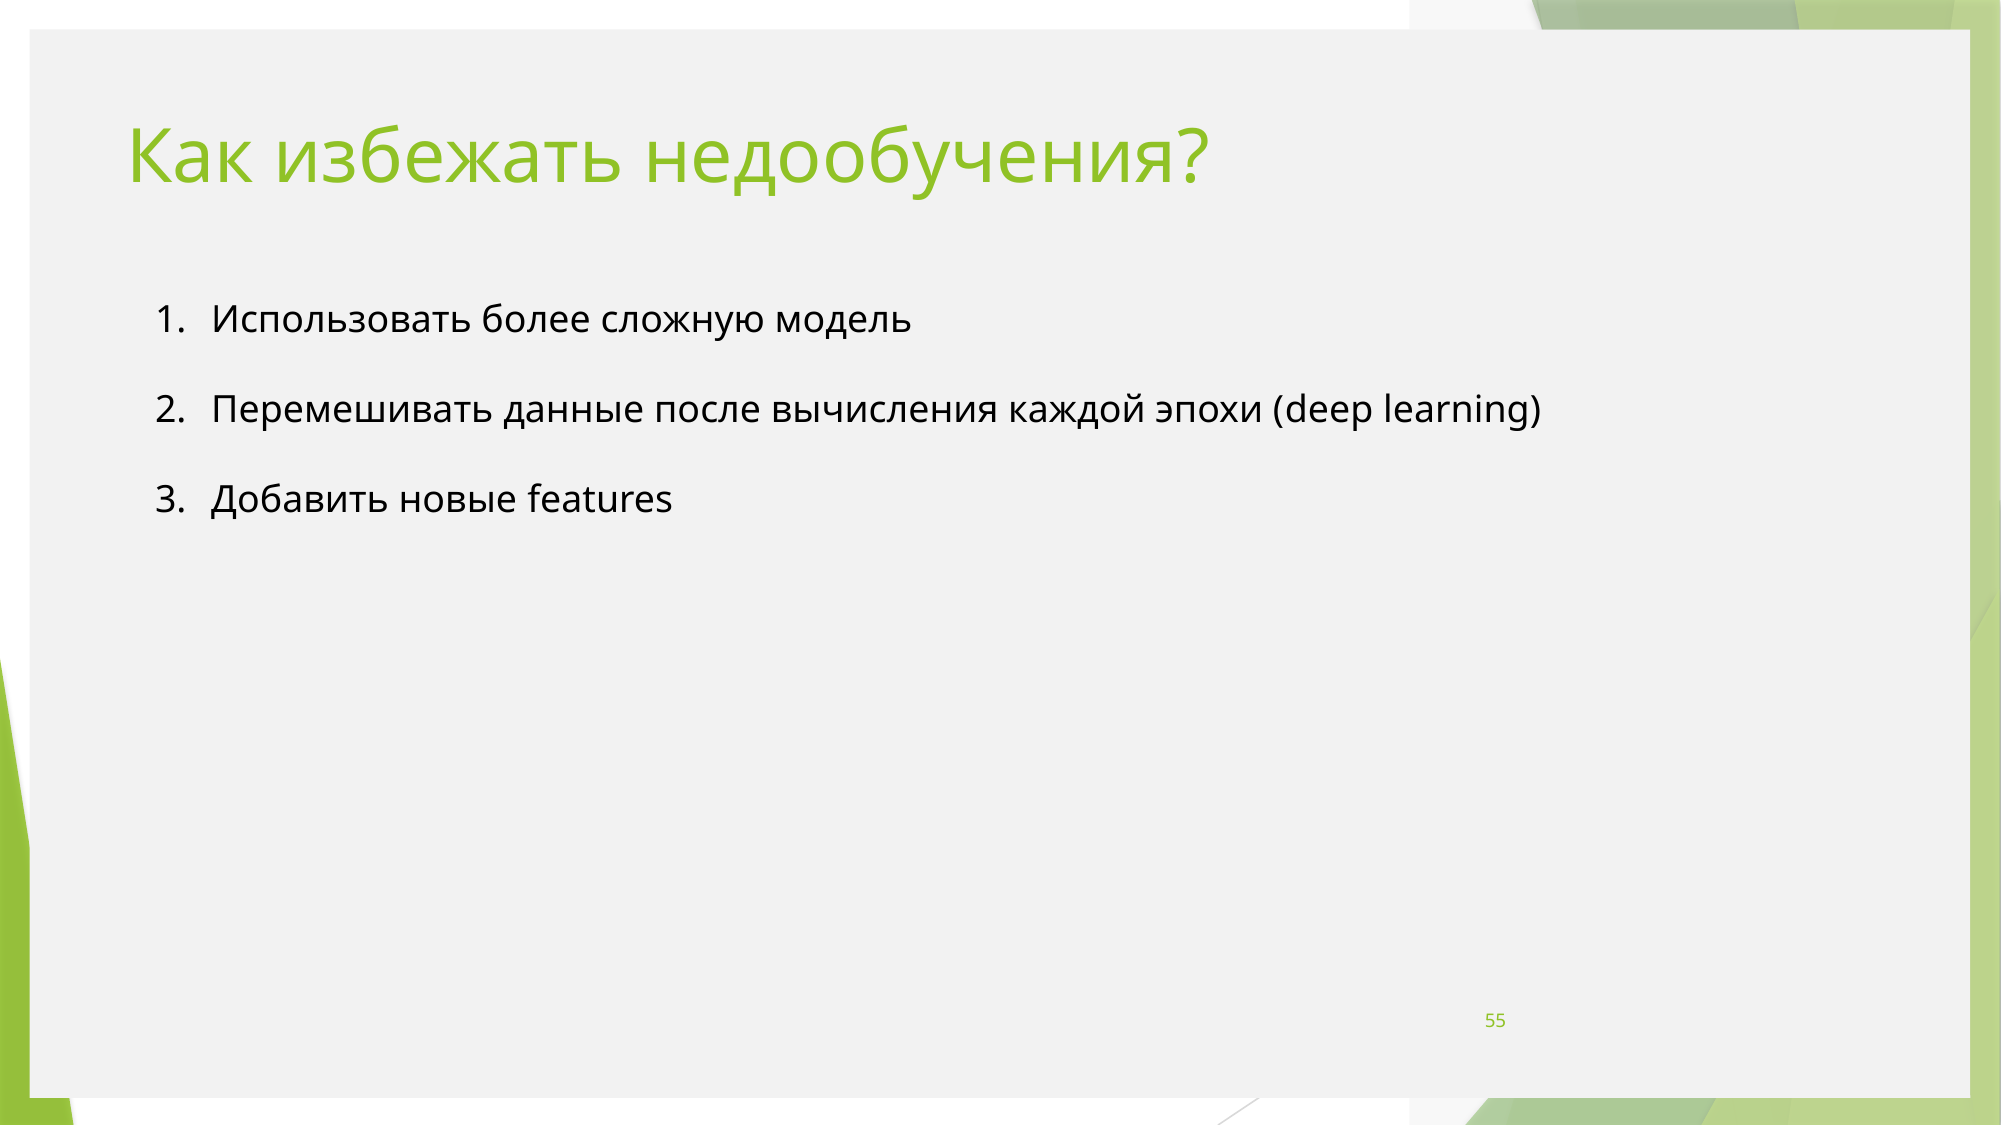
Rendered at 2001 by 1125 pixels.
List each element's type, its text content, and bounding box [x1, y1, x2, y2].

text_box Использовать более сложную модель Перемешивать данные после вычисления каждой эпохи (deep learning) Добавить новые features [140, 287, 1841, 663]
slide_number 55 [1409, 991, 1522, 1051]
title Как избежать недообучения? [111, 99, 1522, 317]
